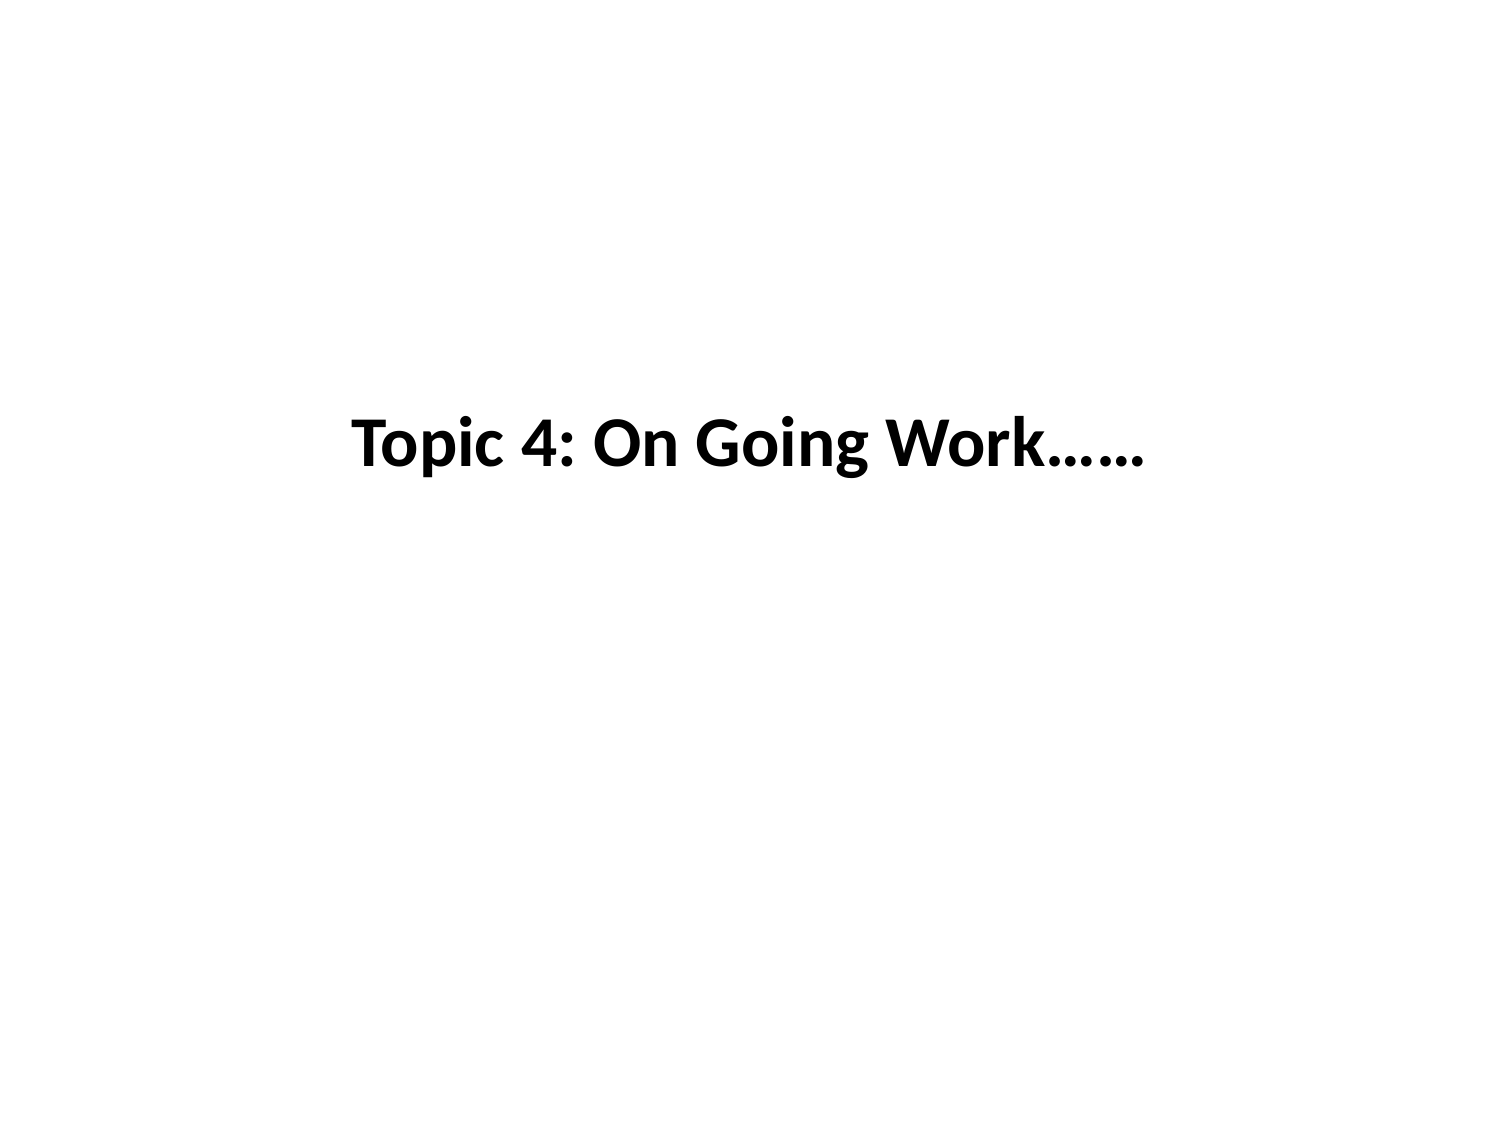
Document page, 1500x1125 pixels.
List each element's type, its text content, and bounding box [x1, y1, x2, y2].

title Topic 4: On Going Work…… [0, 387, 1500, 575]
